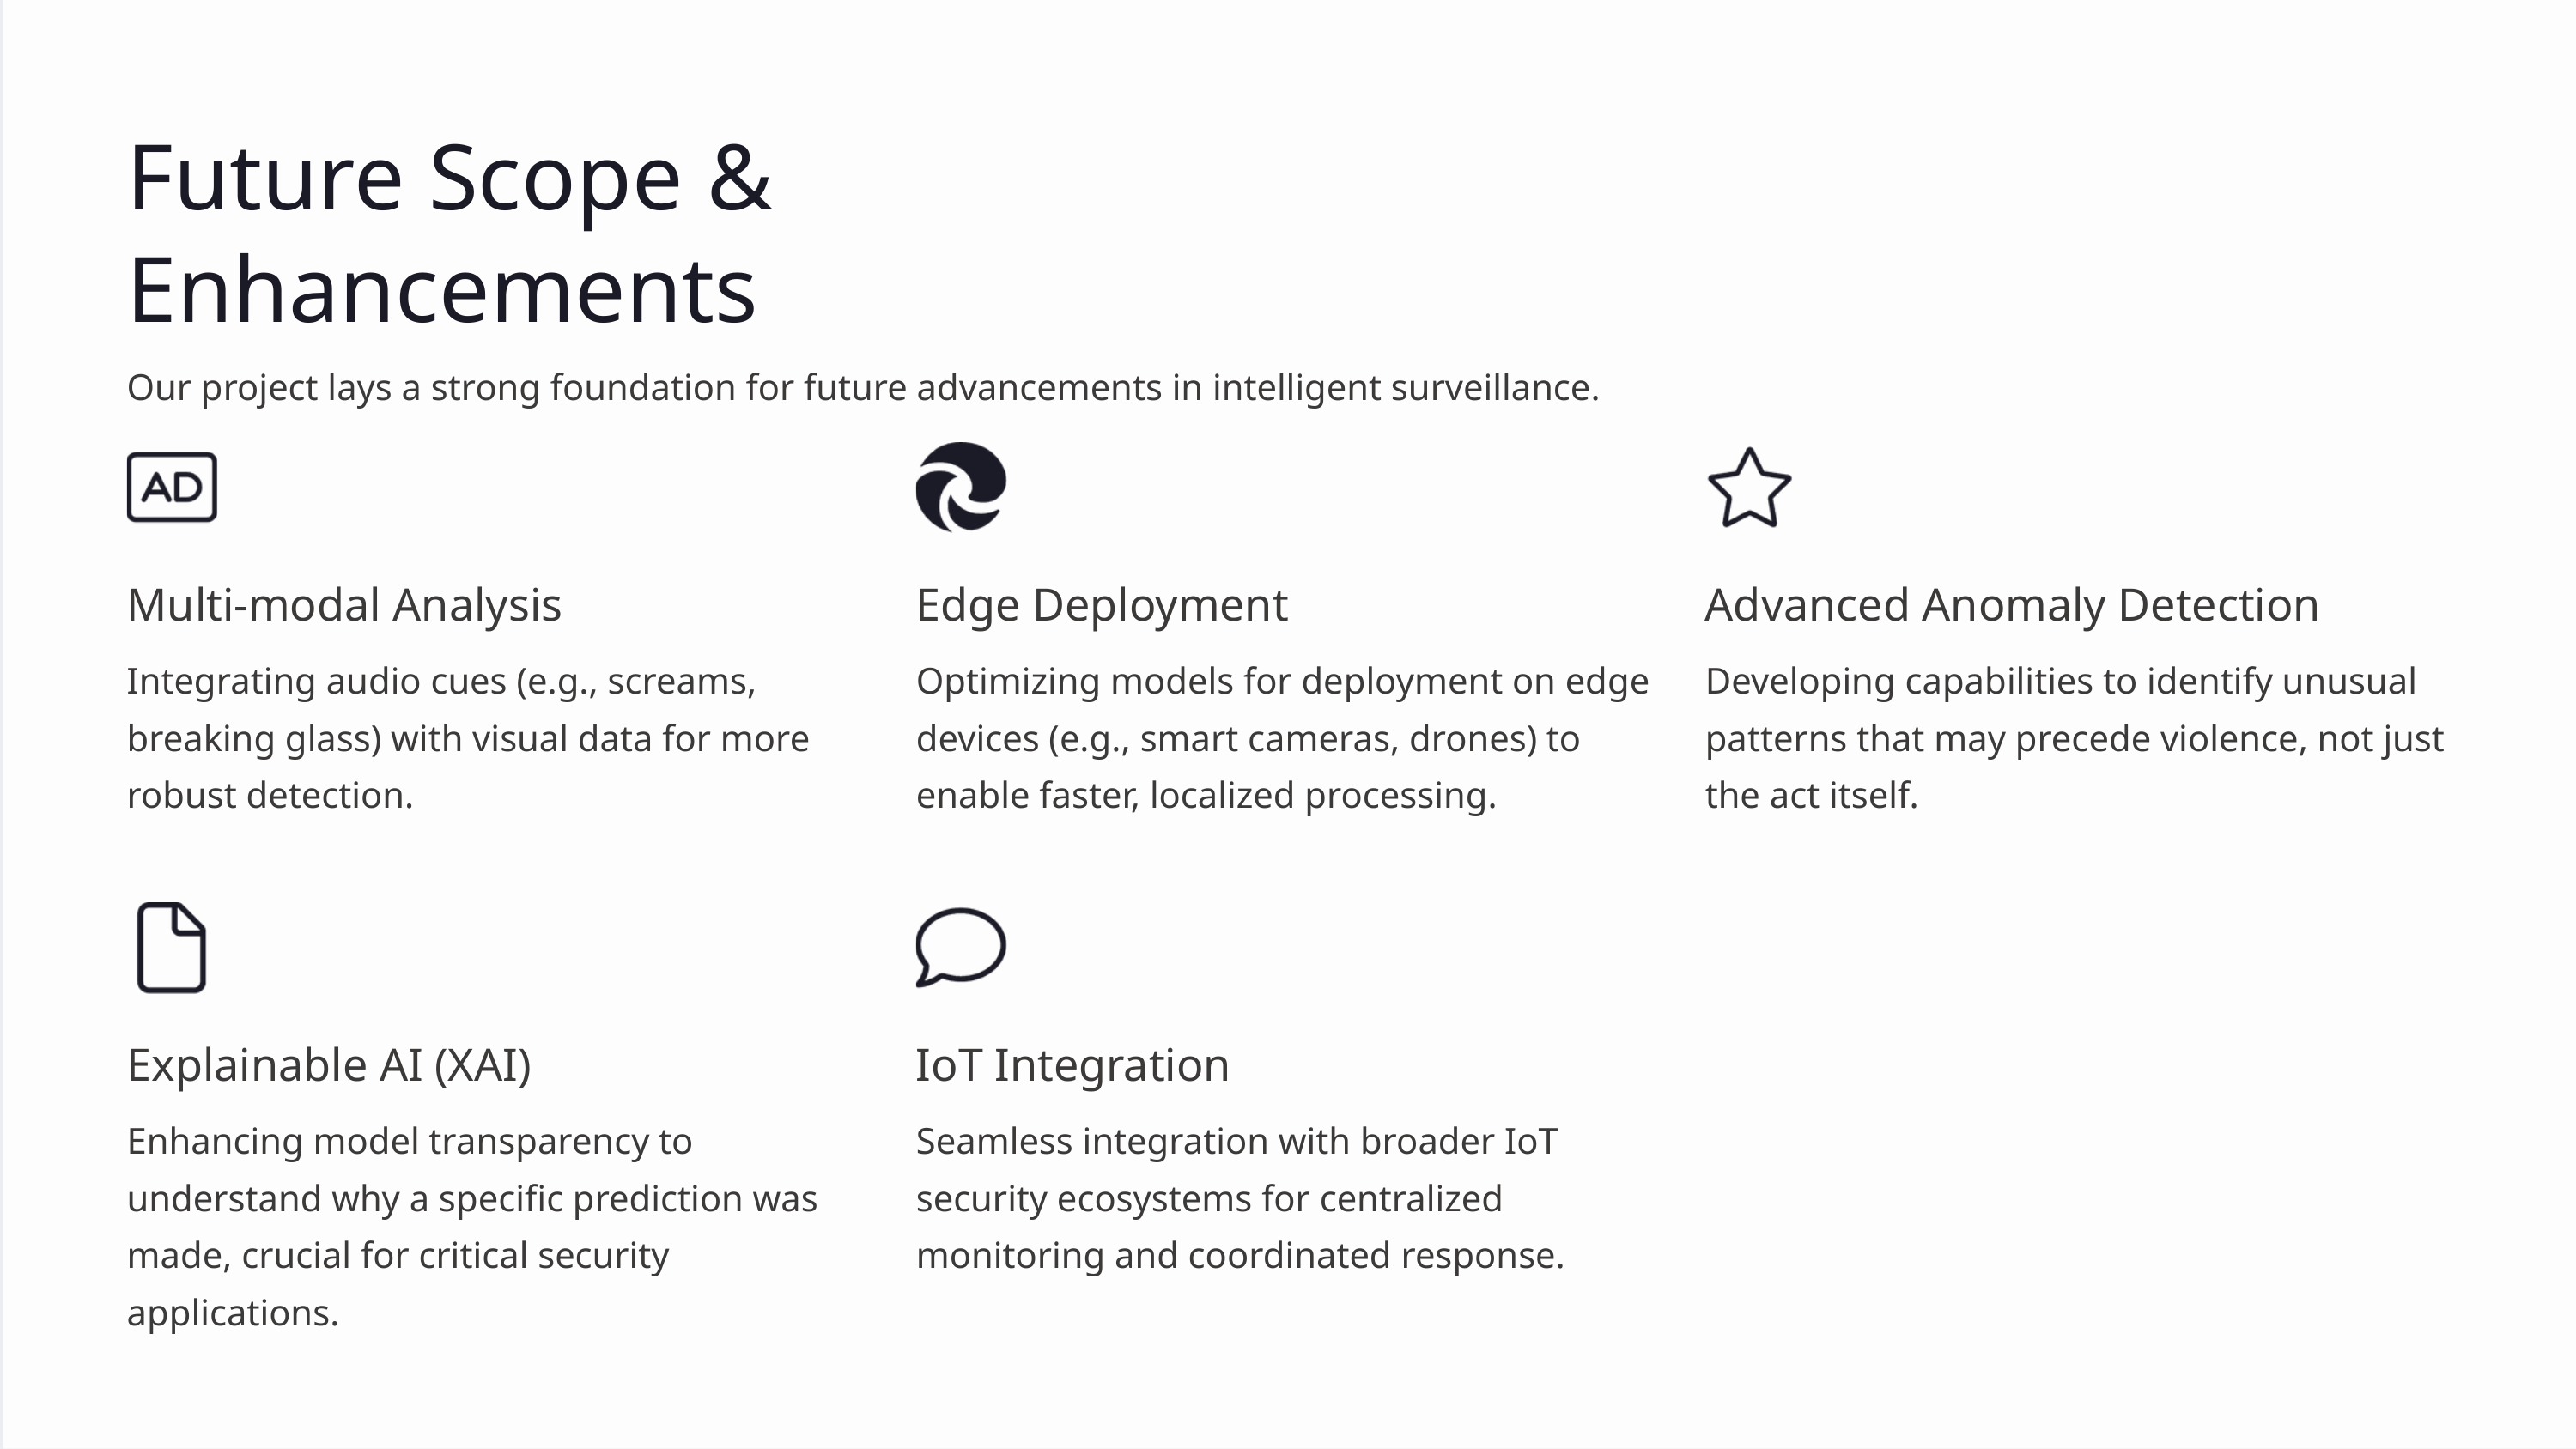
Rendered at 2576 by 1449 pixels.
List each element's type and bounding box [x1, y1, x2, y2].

text_box [2, 0, 2576, 1449]
text_box [915, 902, 1007, 994]
text_box [1704, 441, 1796, 533]
text_box [126, 902, 218, 994]
text_box [915, 441, 1007, 533]
text_box [126, 441, 218, 533]
